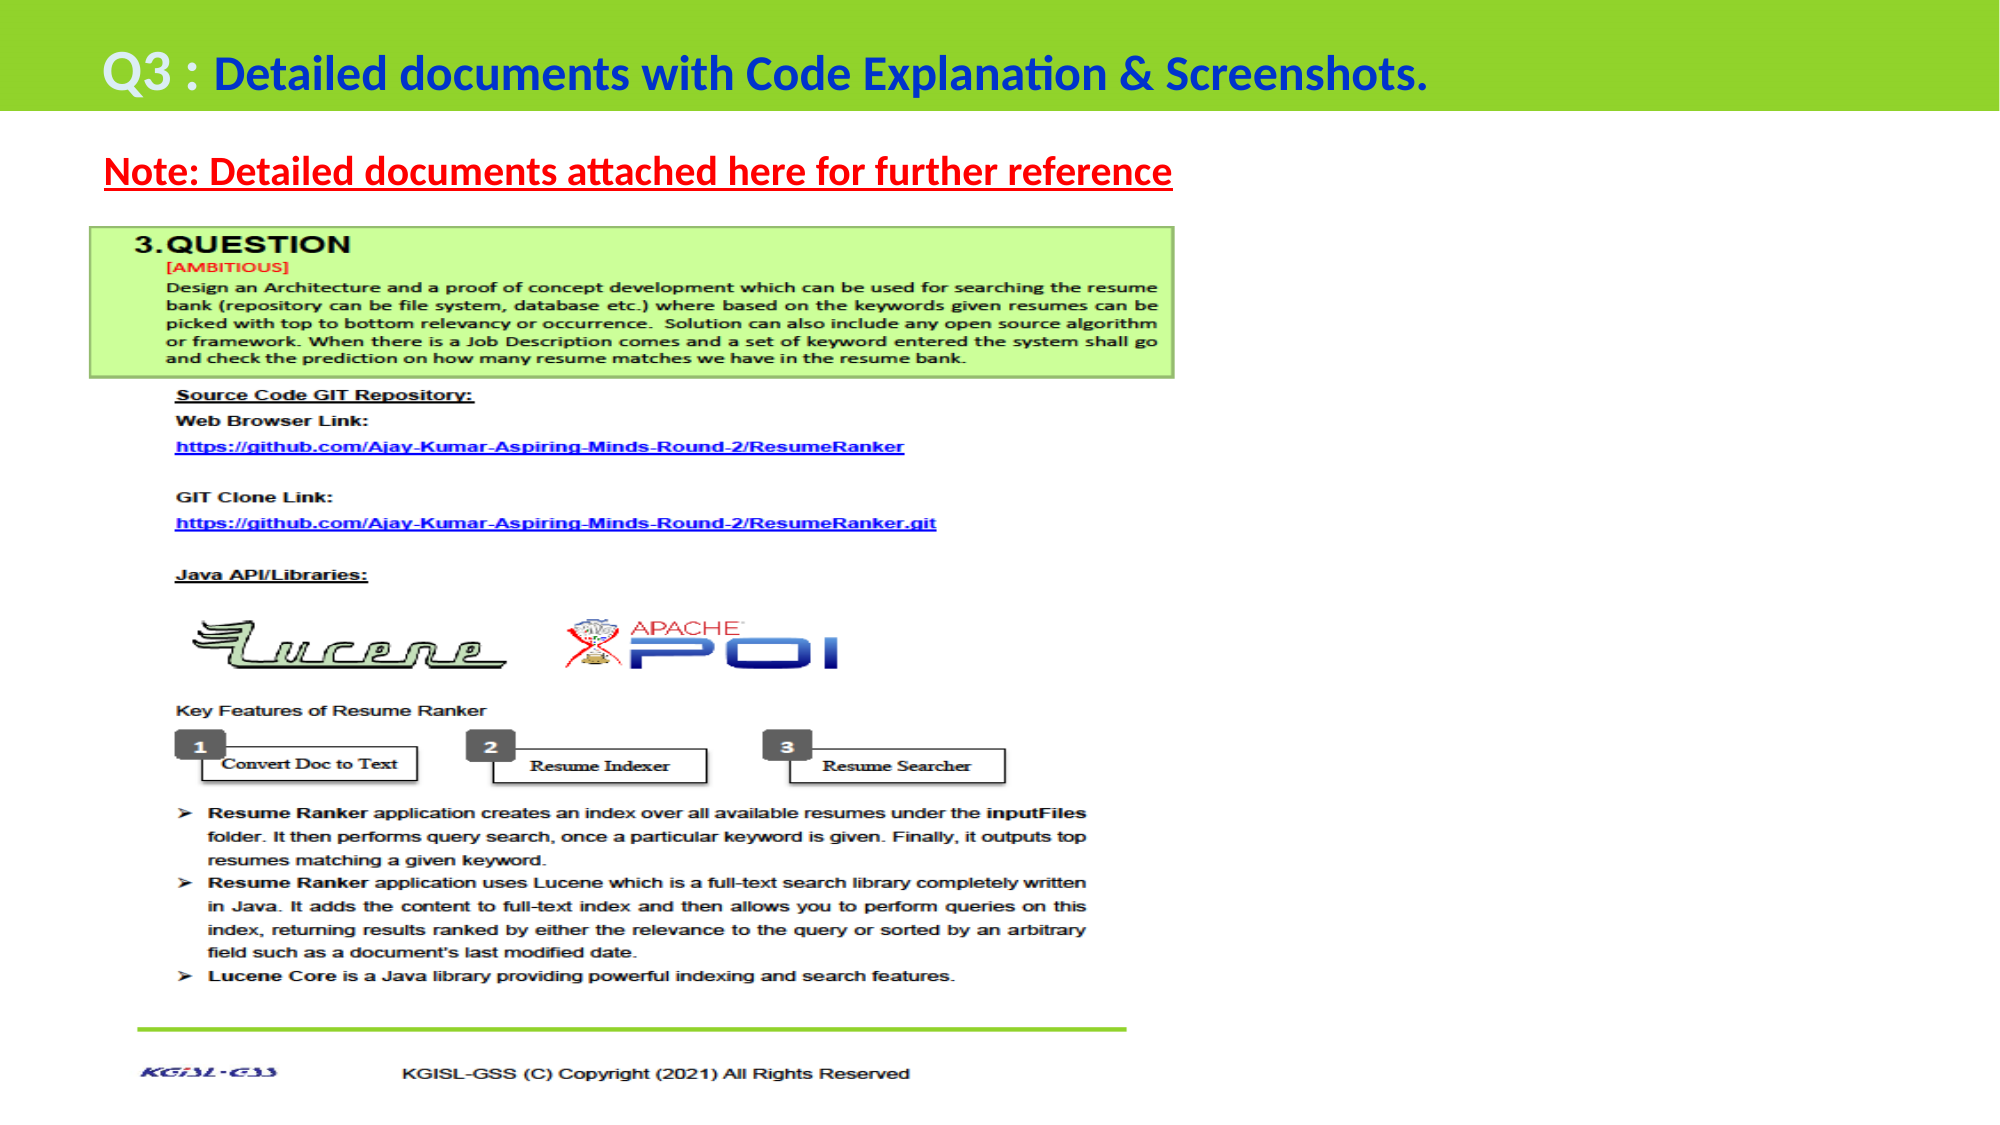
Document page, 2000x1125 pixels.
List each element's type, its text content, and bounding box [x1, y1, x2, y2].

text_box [88, 226, 1175, 1116]
picture [0, 0, 2000, 112]
text_box Note: Detailed documents attached here for further reference [88, 135, 1439, 201]
